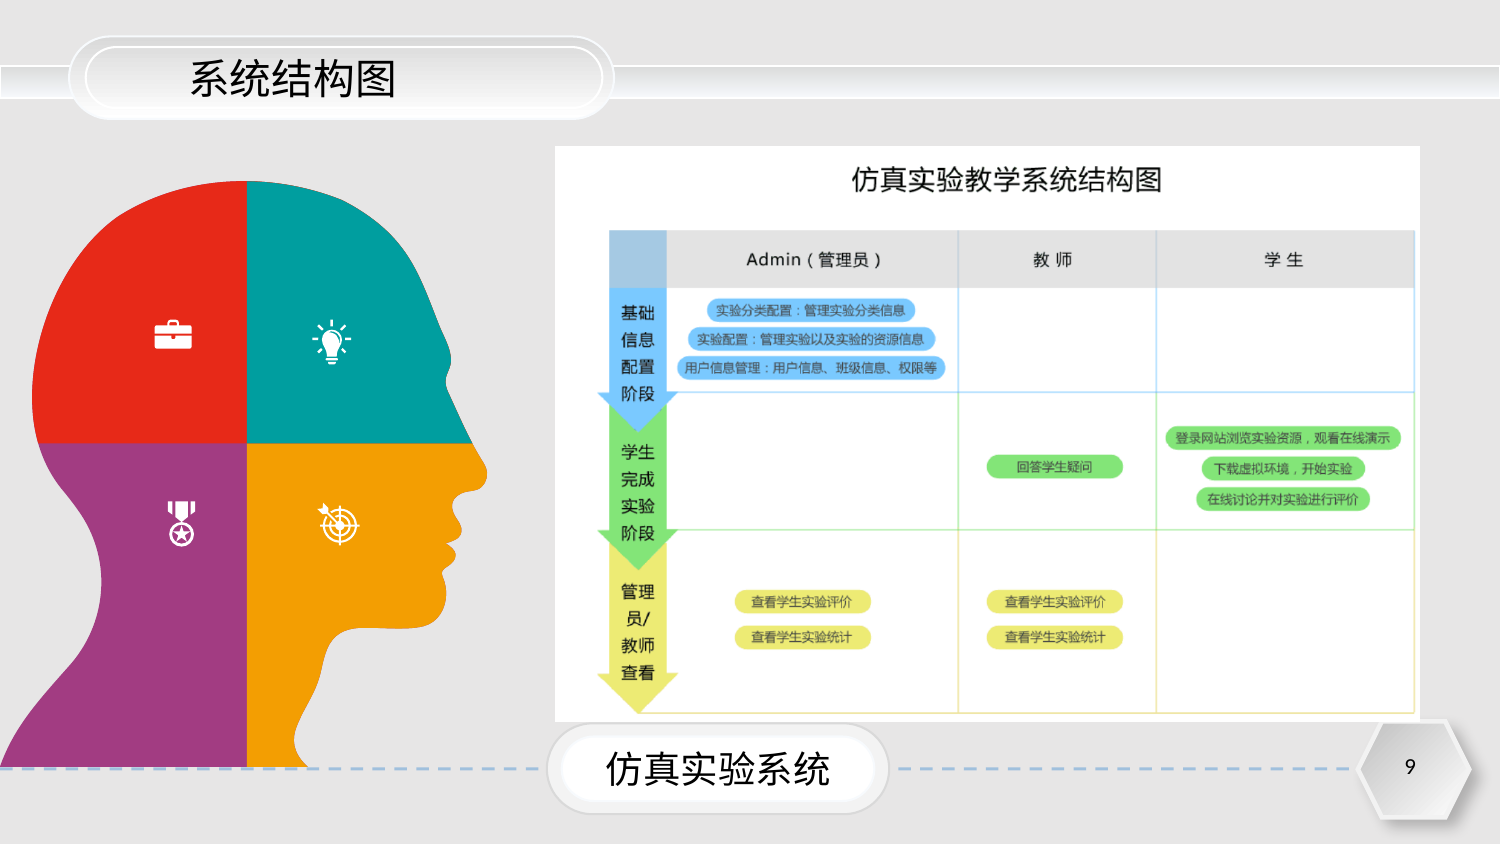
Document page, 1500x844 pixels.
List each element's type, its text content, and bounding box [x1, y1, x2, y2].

text_box 系统结构图 [173, 51, 531, 98]
text_box 仿真实验系统 [591, 743, 856, 790]
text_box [0, 170, 488, 767]
picture [554, 146, 1420, 722]
